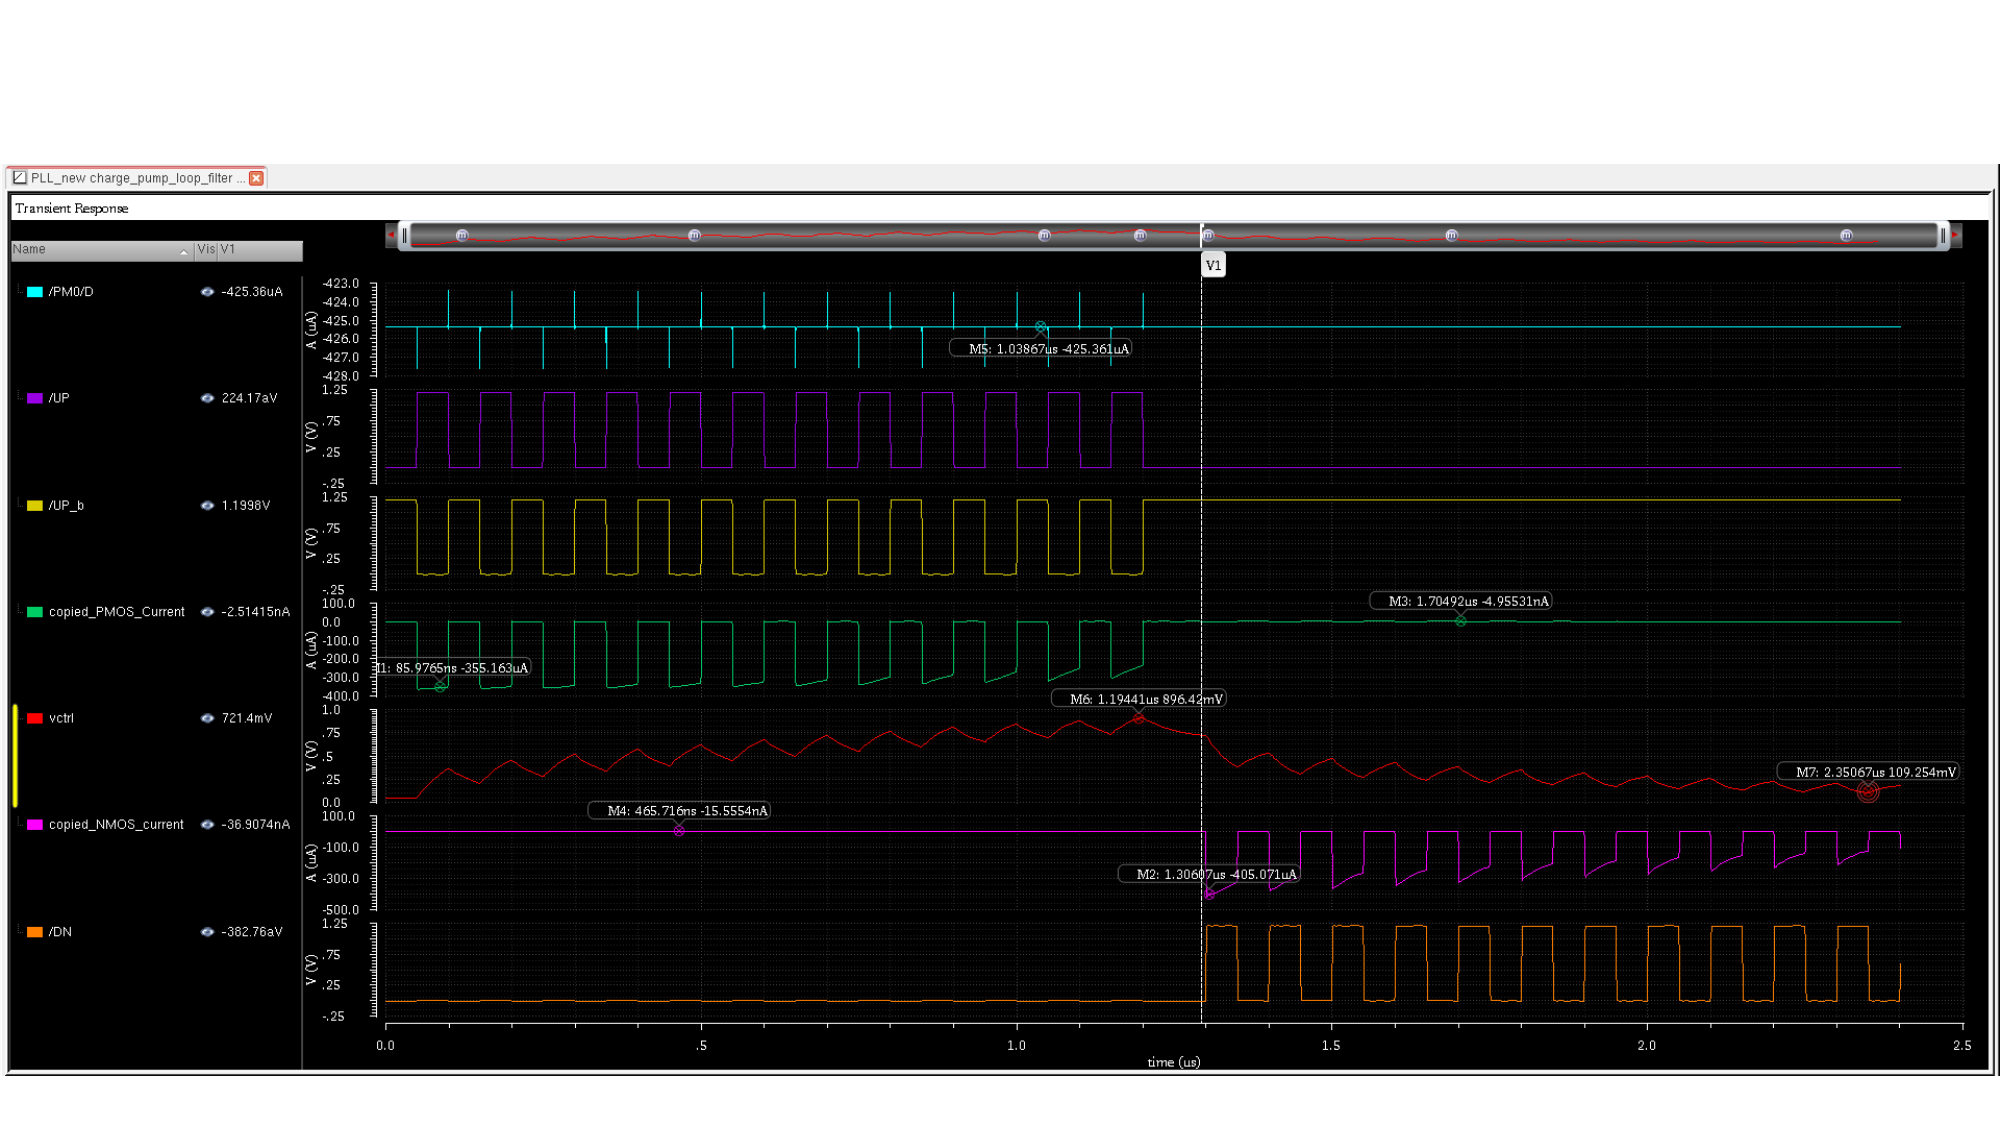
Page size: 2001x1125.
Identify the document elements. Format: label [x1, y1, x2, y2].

picture [0, 164, 2000, 1076]
